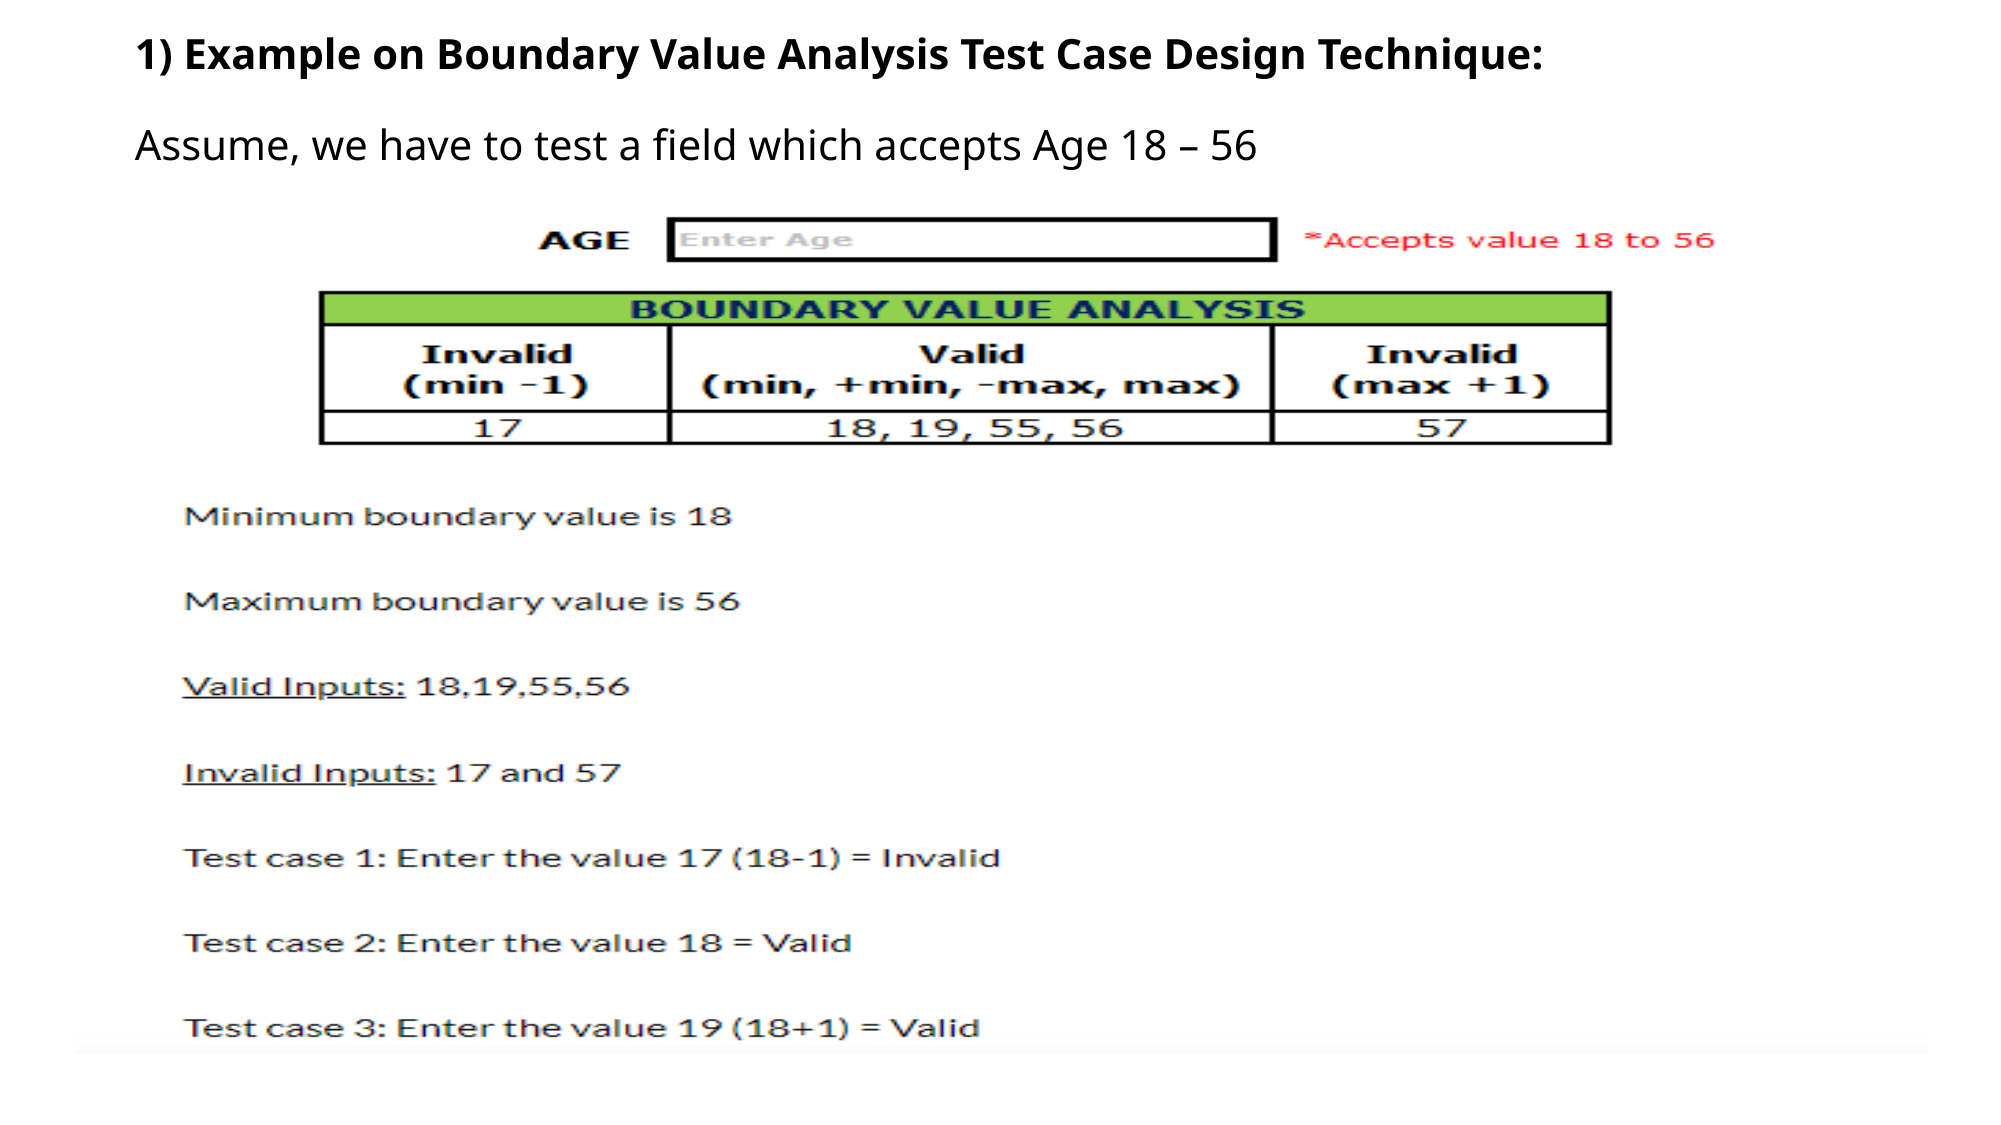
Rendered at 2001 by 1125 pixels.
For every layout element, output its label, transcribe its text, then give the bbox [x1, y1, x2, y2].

title 1) Example on Boundary Value Analysis Test Case Design Technique: Assume, we have to test a field which accepts Age 18 – 56 [119, 18, 1845, 191]
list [74, 191, 1928, 1053]
